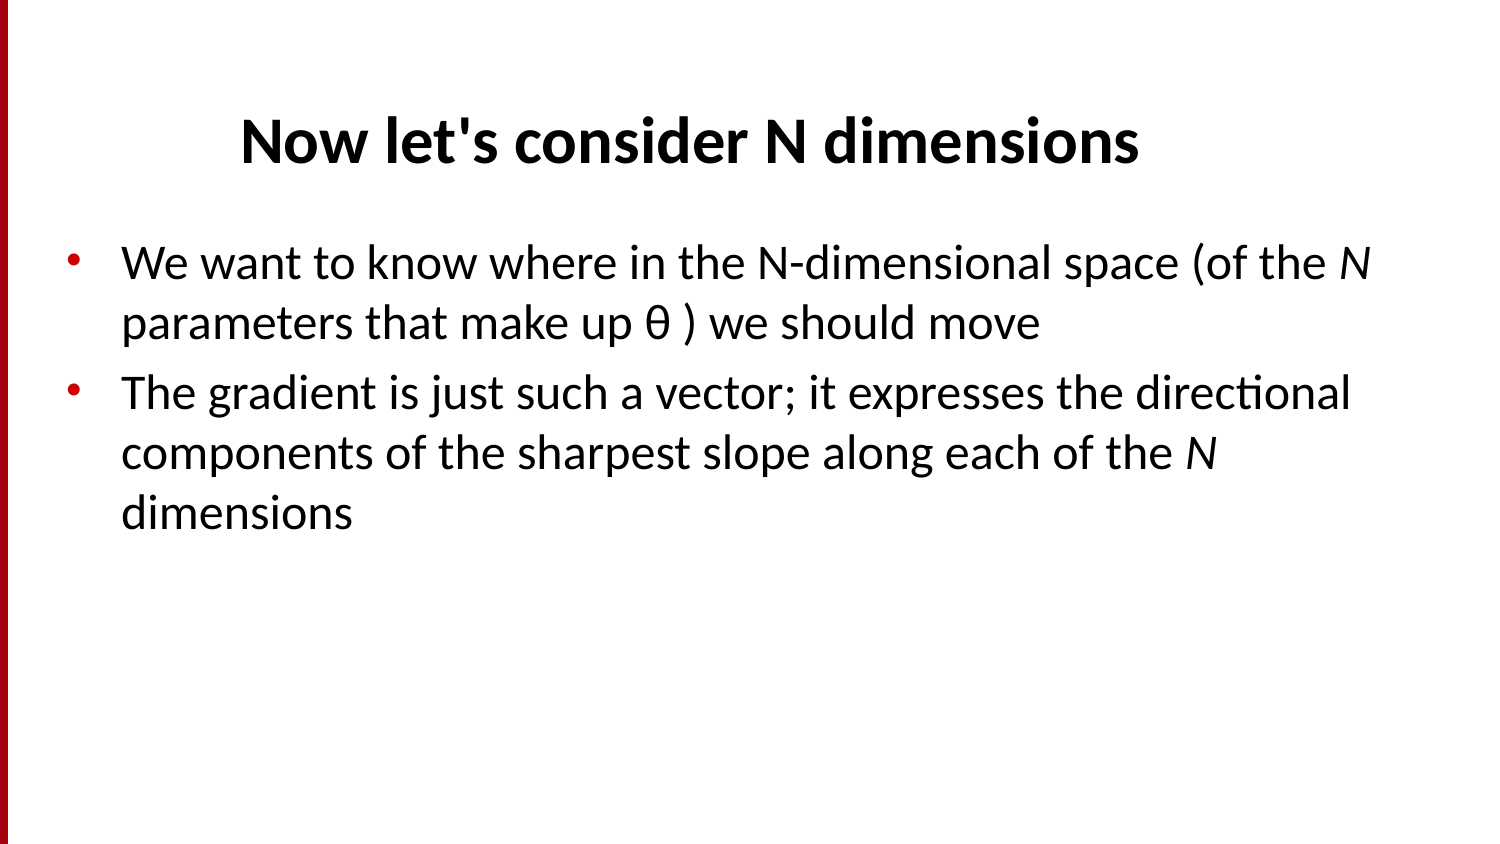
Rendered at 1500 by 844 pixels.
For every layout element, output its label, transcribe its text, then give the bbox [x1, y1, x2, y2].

list We want to know where in the N-dimensional space (of the N parameters that make up θ ) we should move The gradient is just such a vector; it expresses the directional components of the sharpest slope along each of the N dimensions [50, 221, 1450, 769]
title Now let's consider N dimensions [225, 62, 1450, 185]
